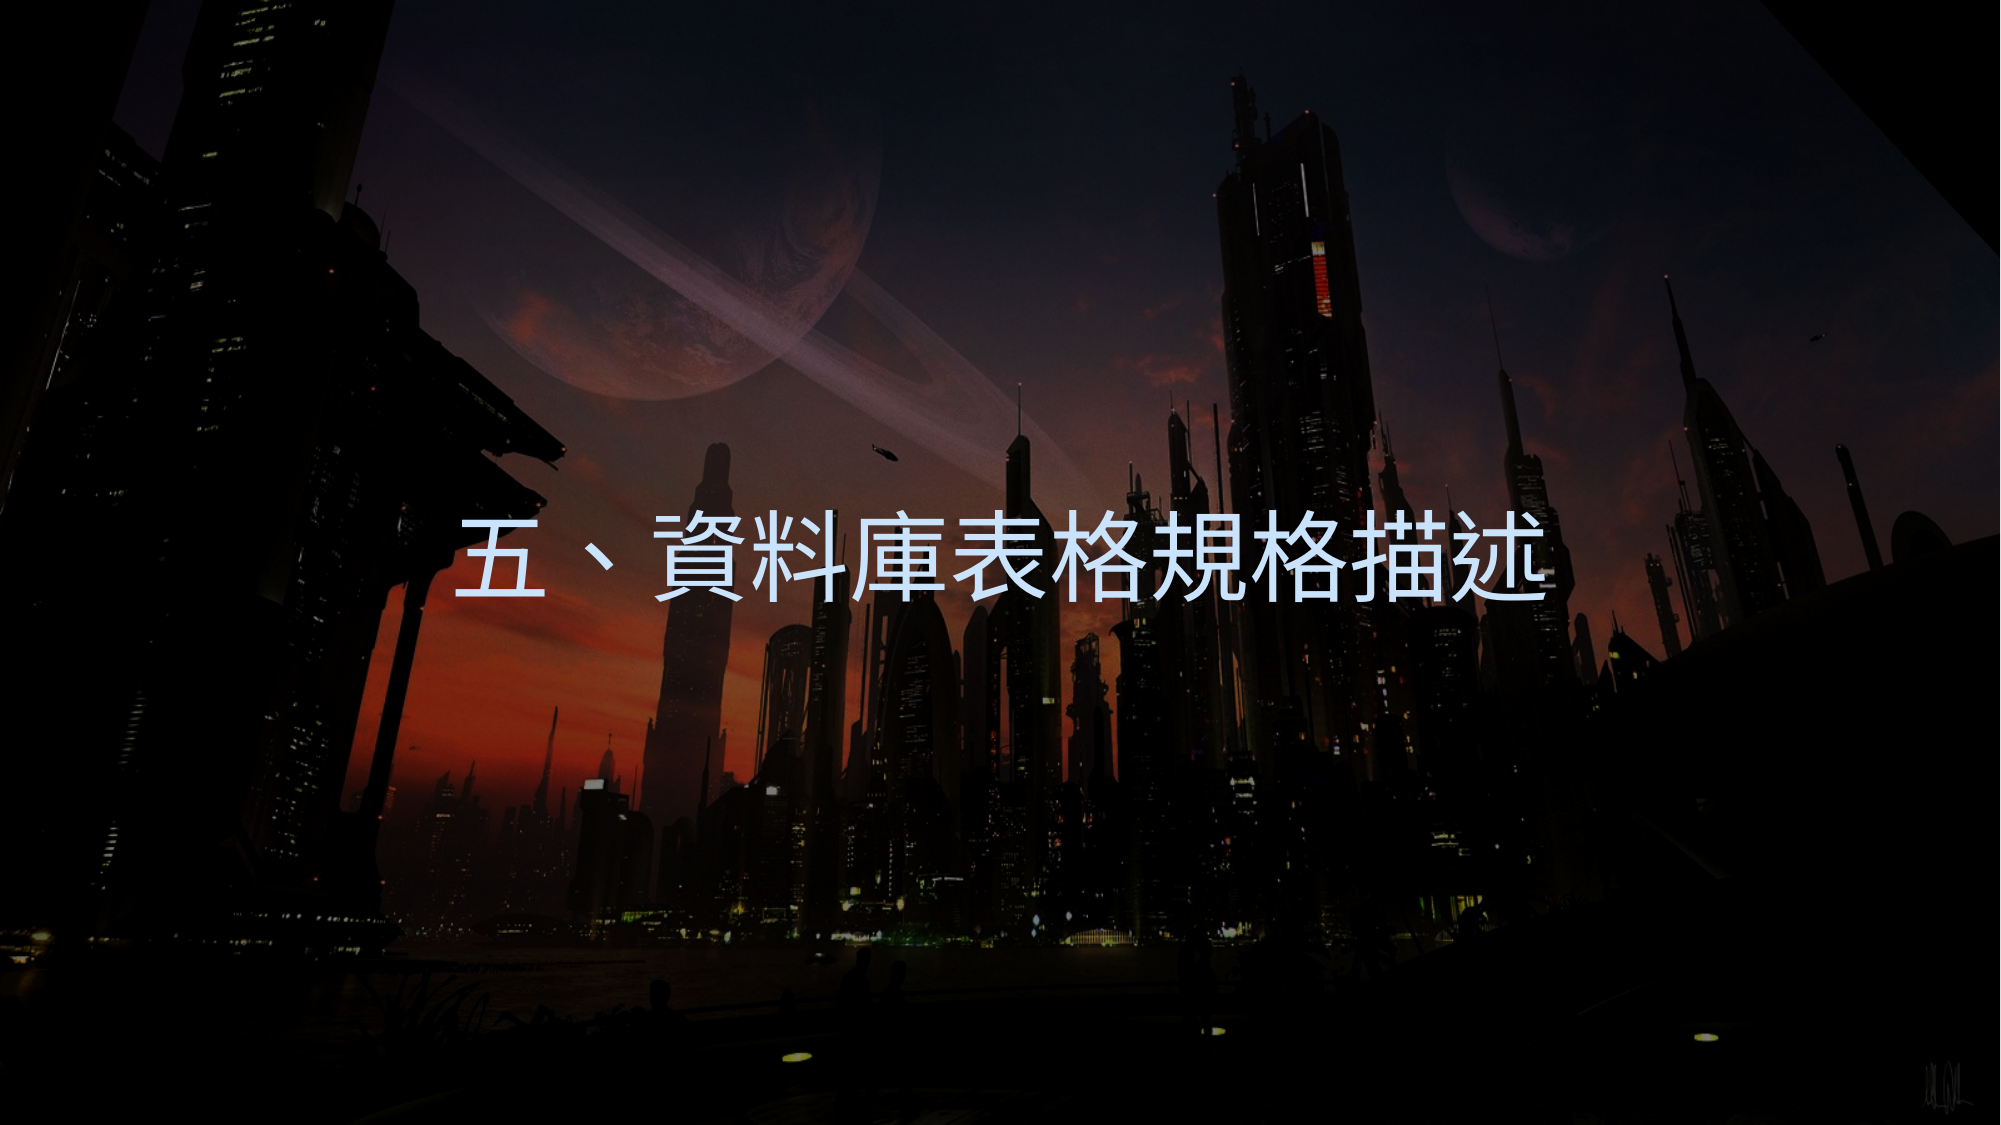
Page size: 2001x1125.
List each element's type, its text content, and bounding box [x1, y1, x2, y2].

title 五、資料庫表格規格描述 [0, 0, 2000, 1125]
